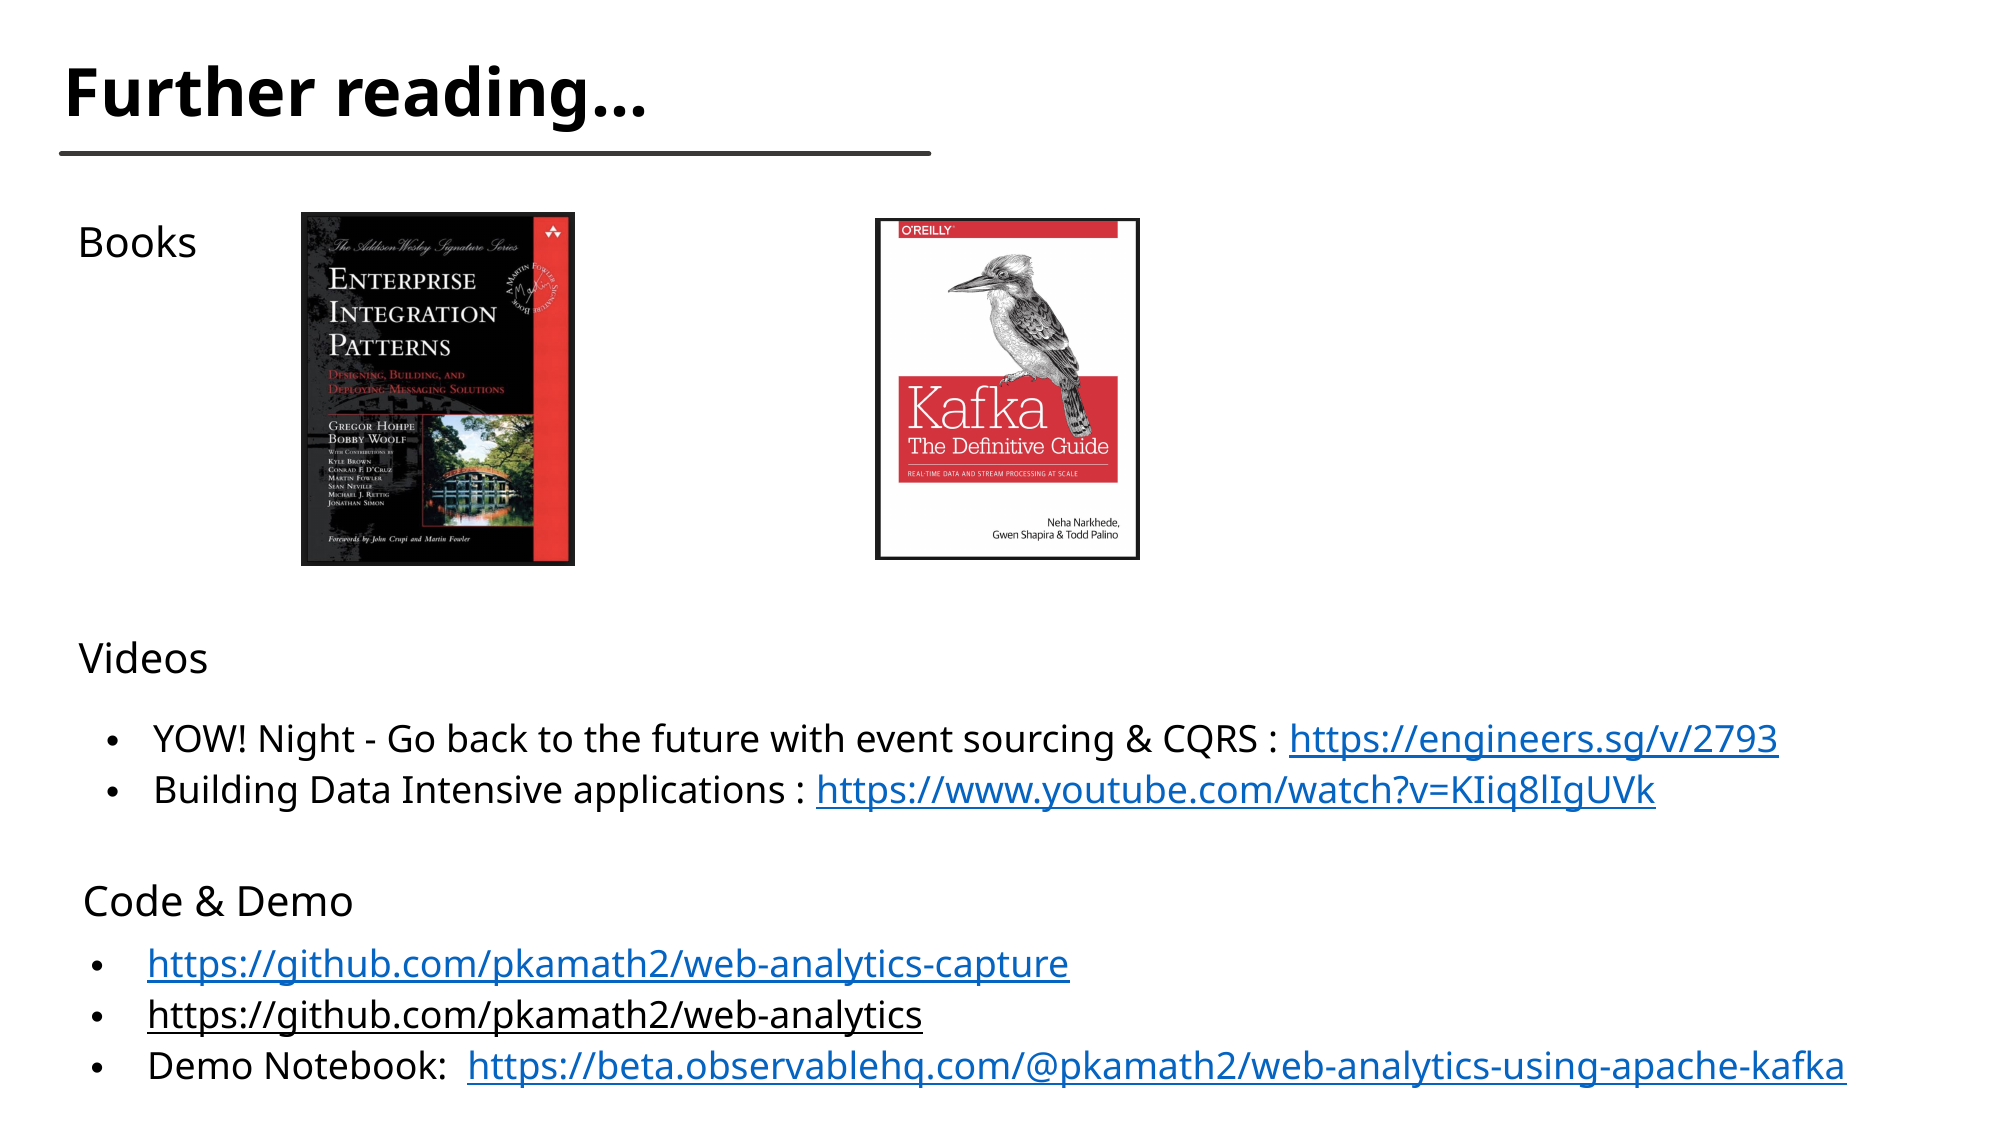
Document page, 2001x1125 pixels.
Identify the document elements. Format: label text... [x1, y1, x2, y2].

text_box YOW! Night - Go back to the future with event sourcing & CQRS : https://engineers.sg/v/2793 Building Data Intensive applications : https://www.youtube.com/watch?v=KIiq8lIgUVk [91, 707, 1804, 825]
picture [875, 218, 1140, 560]
text_box Books [62, 208, 213, 274]
text_box https://github.com/pkamath2/web-analytics-capture https://github.com/pkamath2/web-analytics Demo Notebook: https://beta.observablehq.com/@pkamath2/web-analytics-using-apache-kafka [75, 932, 1872, 1101]
picture [301, 212, 575, 566]
text_box Videos [63, 624, 224, 690]
text_box Further reading… [49, 42, 664, 138]
text_box Code & Demo [67, 867, 369, 932]
